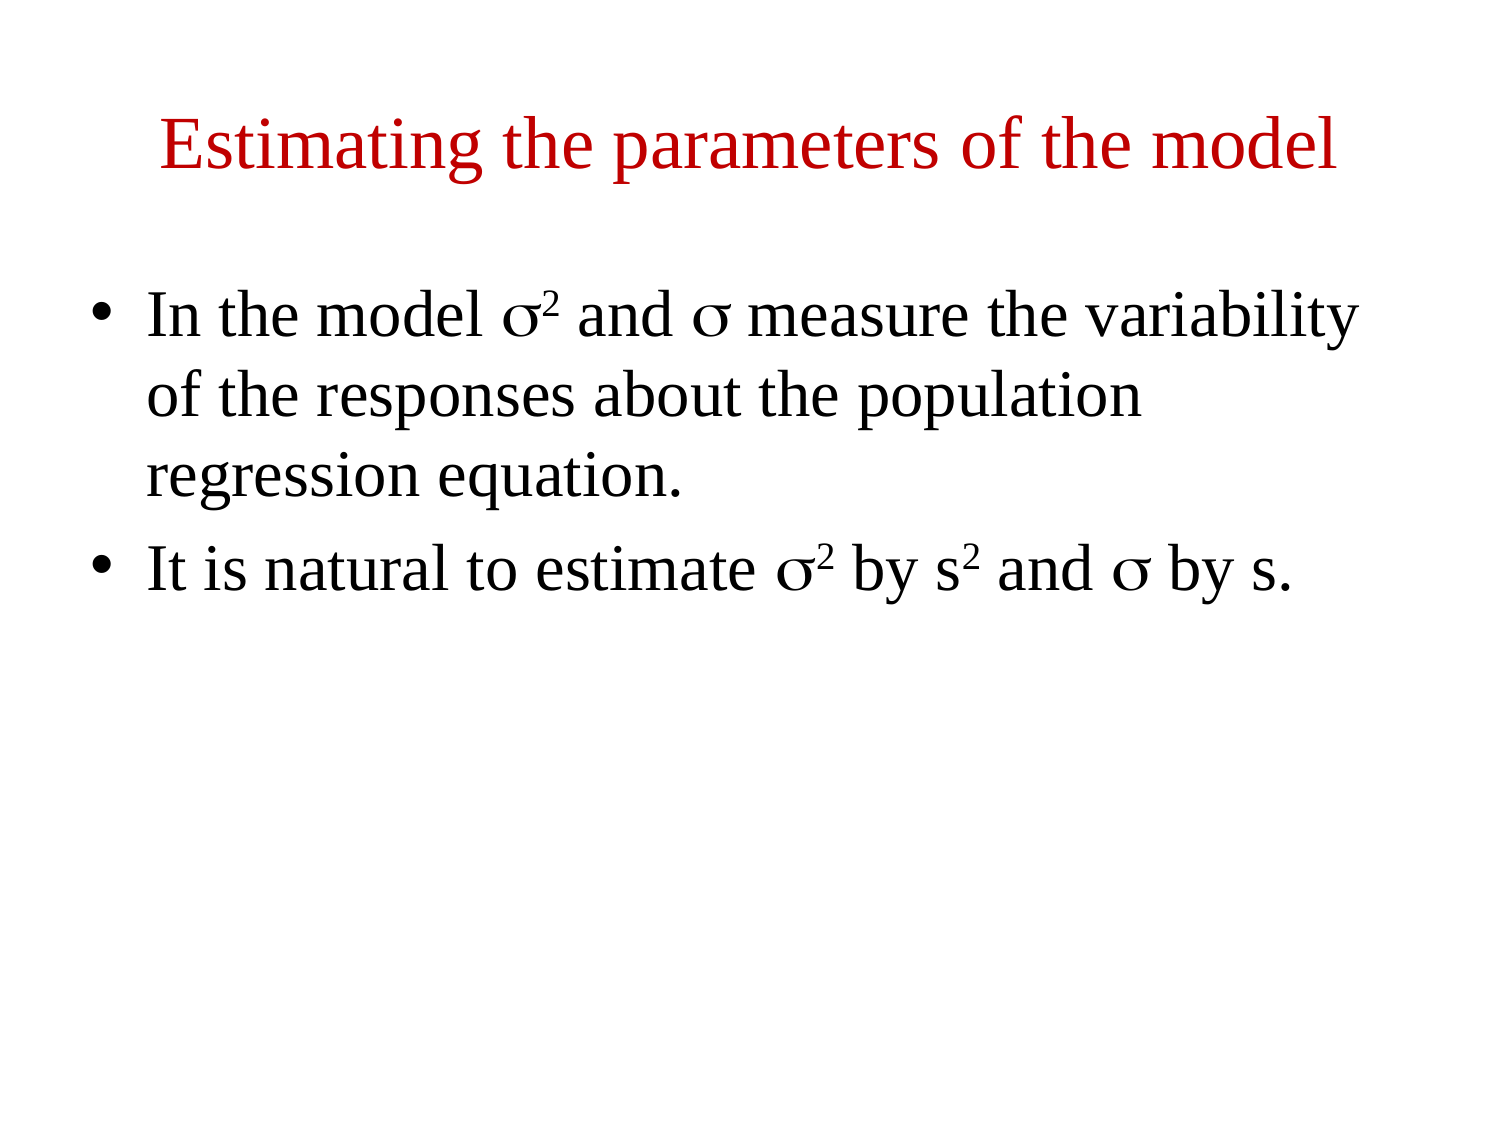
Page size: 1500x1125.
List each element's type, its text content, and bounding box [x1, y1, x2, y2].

list In the model 2 and  measure the variability of the responses about the population regression equation. It is natural to estimate 2 by s2 and  by s. [75, 262, 1425, 1005]
title Estimating the parameters of the model [75, 45, 1425, 233]
